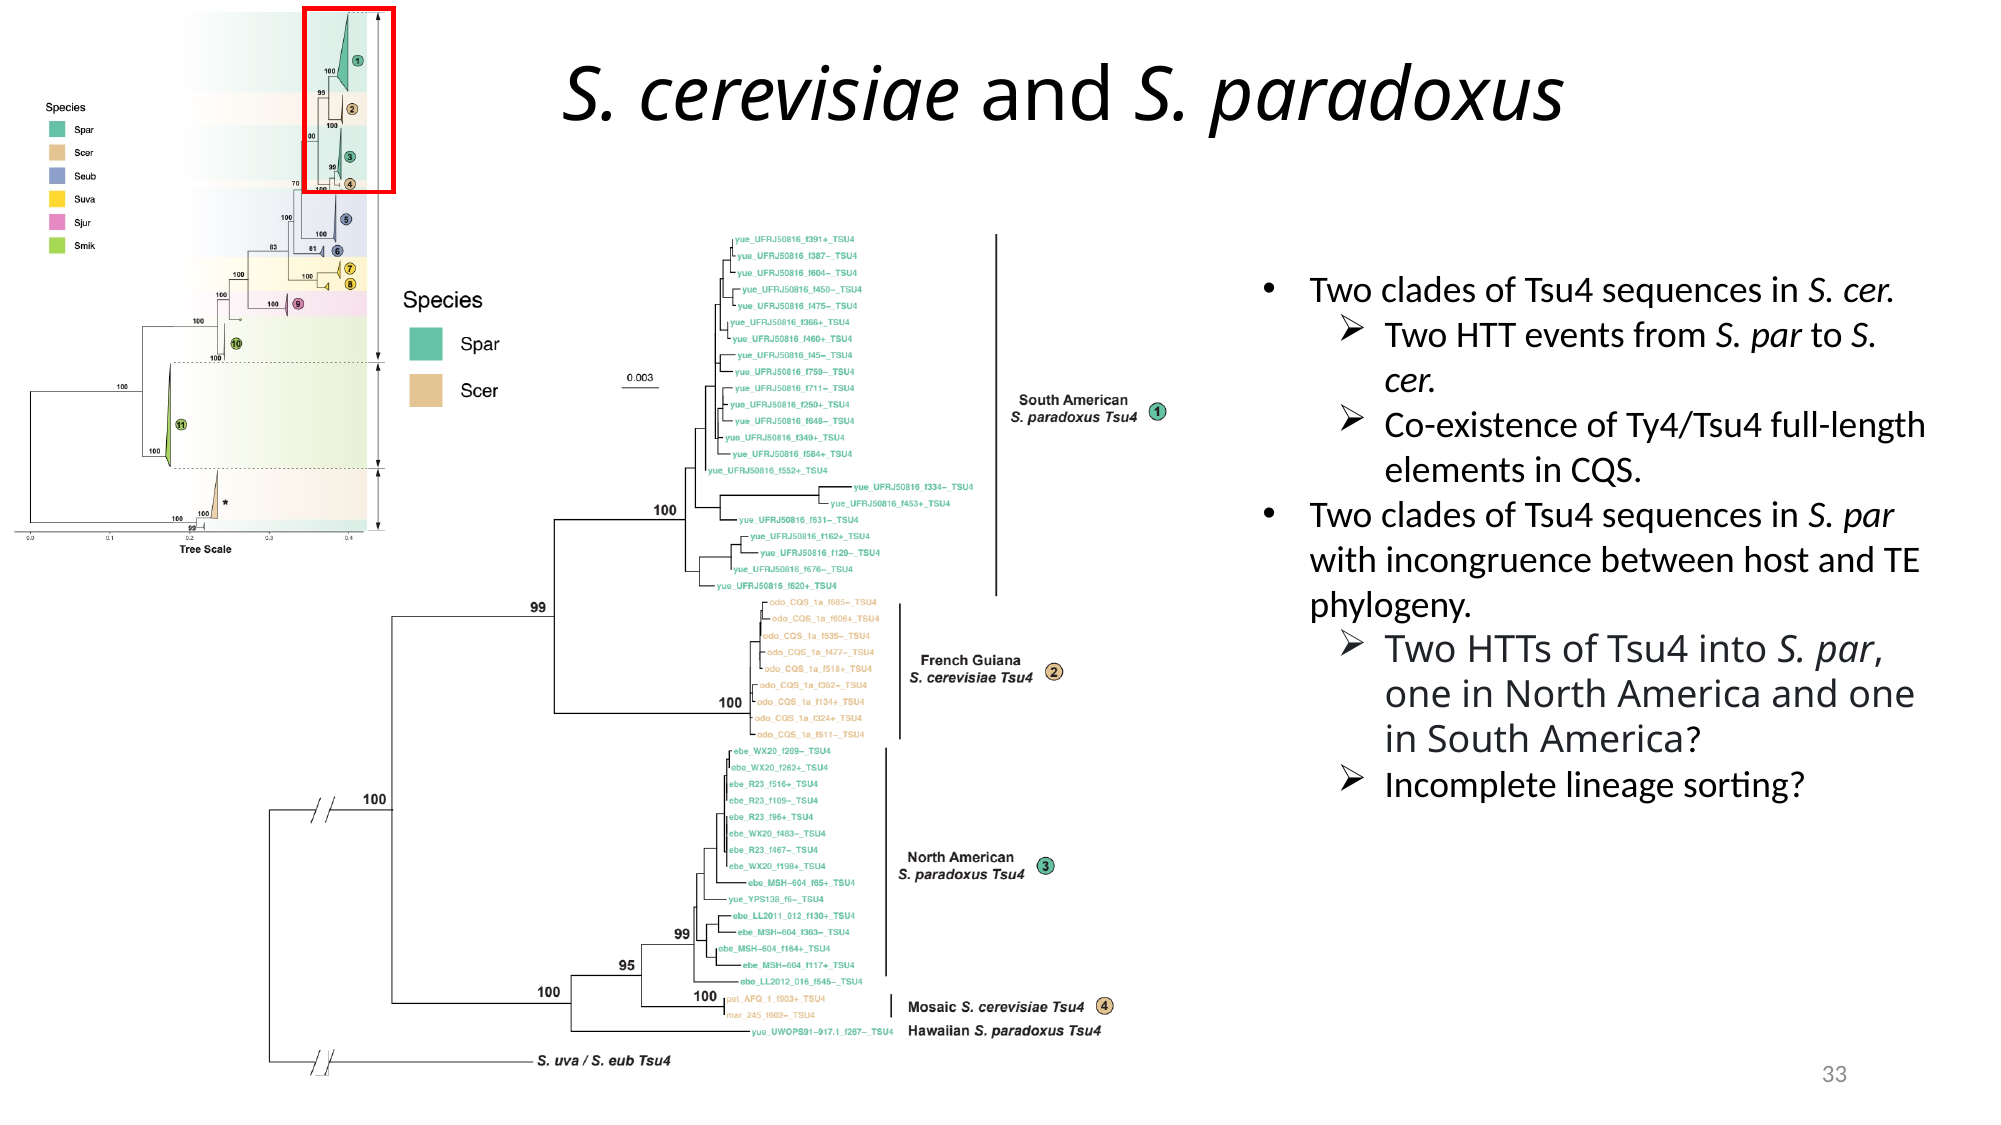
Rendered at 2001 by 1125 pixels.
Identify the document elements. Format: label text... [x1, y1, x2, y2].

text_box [7, 8, 394, 563]
text_box Two clades of Tsu4 sequences in S. cer. Two HTT events from S. par to S. cer. Co-existence of Ty4/Tsu4 full-length elements in CQS. Two clades of Tsu4 sequences in S. par with incongruence between host and TE phylogeny. Two HTTs of Tsu4 into S. par, one in North America and one in South America? Incomplete lineage sorting? [1247, 257, 1944, 858]
slide_number 33 [1412, 1042, 1863, 1103]
picture [210, 224, 1180, 1087]
text_box S. cerevisiae and S. paradoxus [547, 38, 1585, 143]
